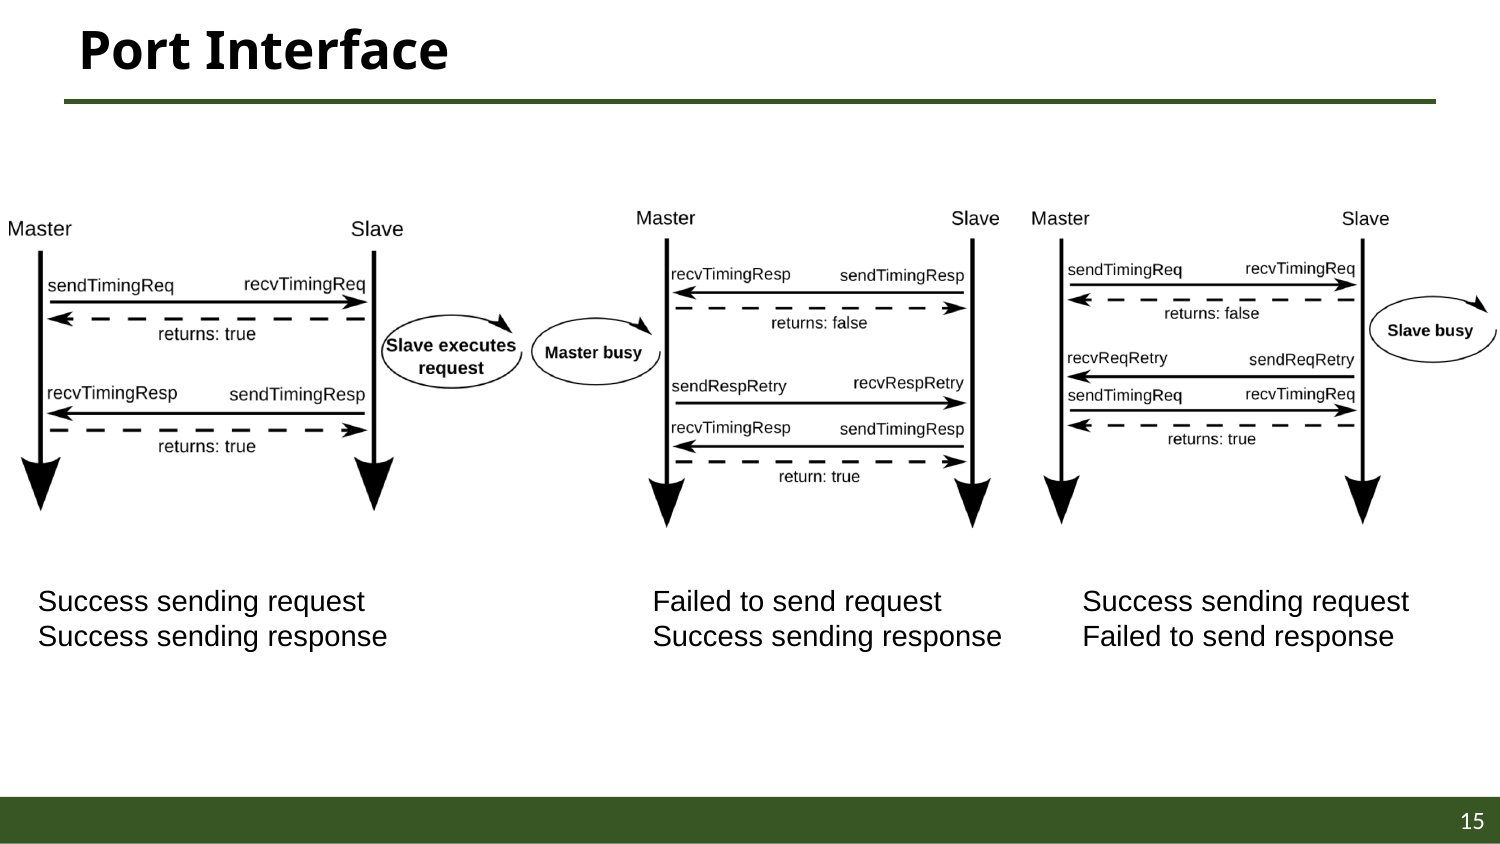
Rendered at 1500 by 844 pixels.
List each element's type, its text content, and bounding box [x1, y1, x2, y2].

text_box Success sending request Failed to send response [1067, 574, 1426, 660]
text_box Success sending request Success sending response [23, 574, 404, 660]
title Port Interface [63, 16, 1437, 89]
picture [1027, 207, 1500, 528]
picture [0, 207, 1002, 532]
slide_number 15 [1162, 796, 1500, 842]
text_box Failed to send request Success sending response [637, 574, 1018, 660]
footer [63, 796, 280, 842]
